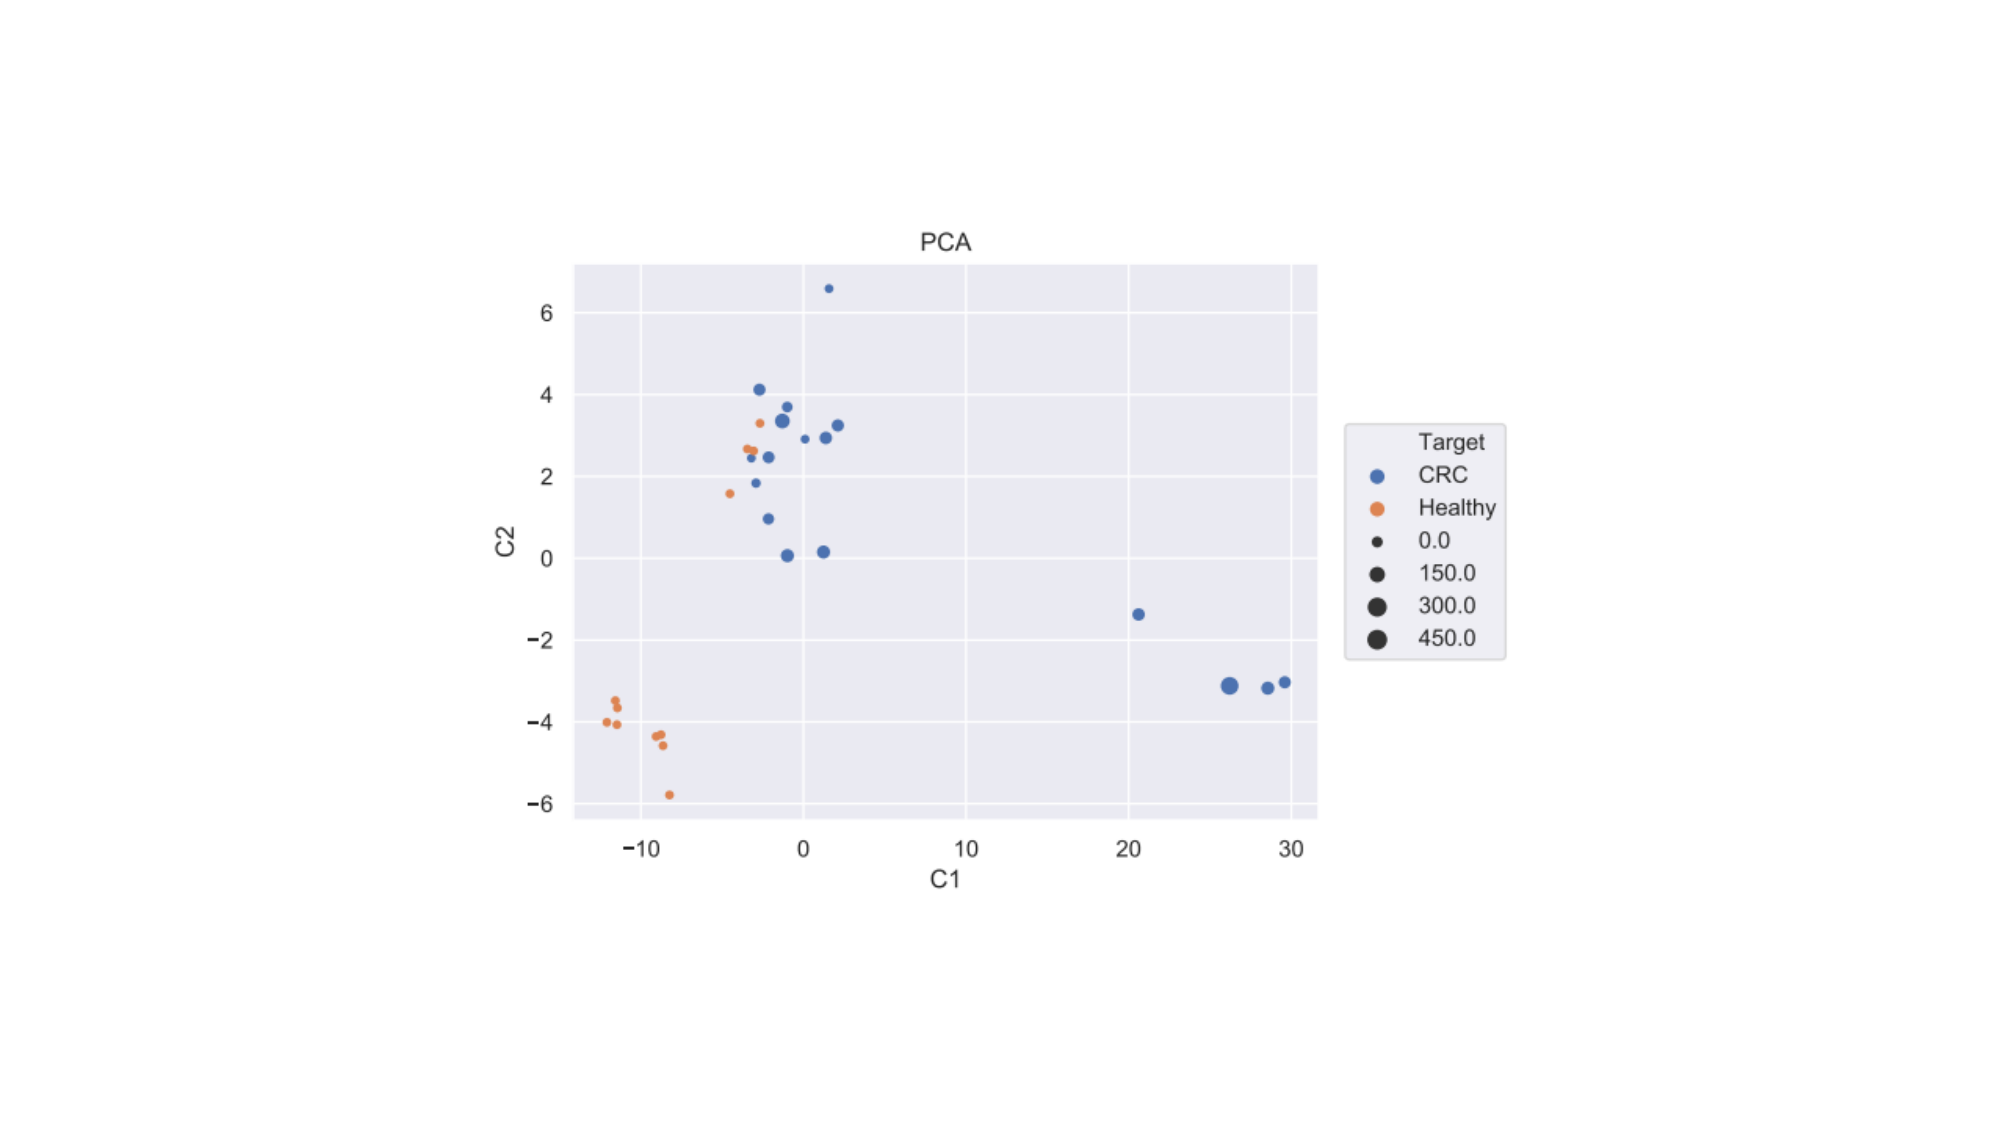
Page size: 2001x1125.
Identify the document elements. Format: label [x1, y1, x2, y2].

picture [481, 218, 1519, 907]
